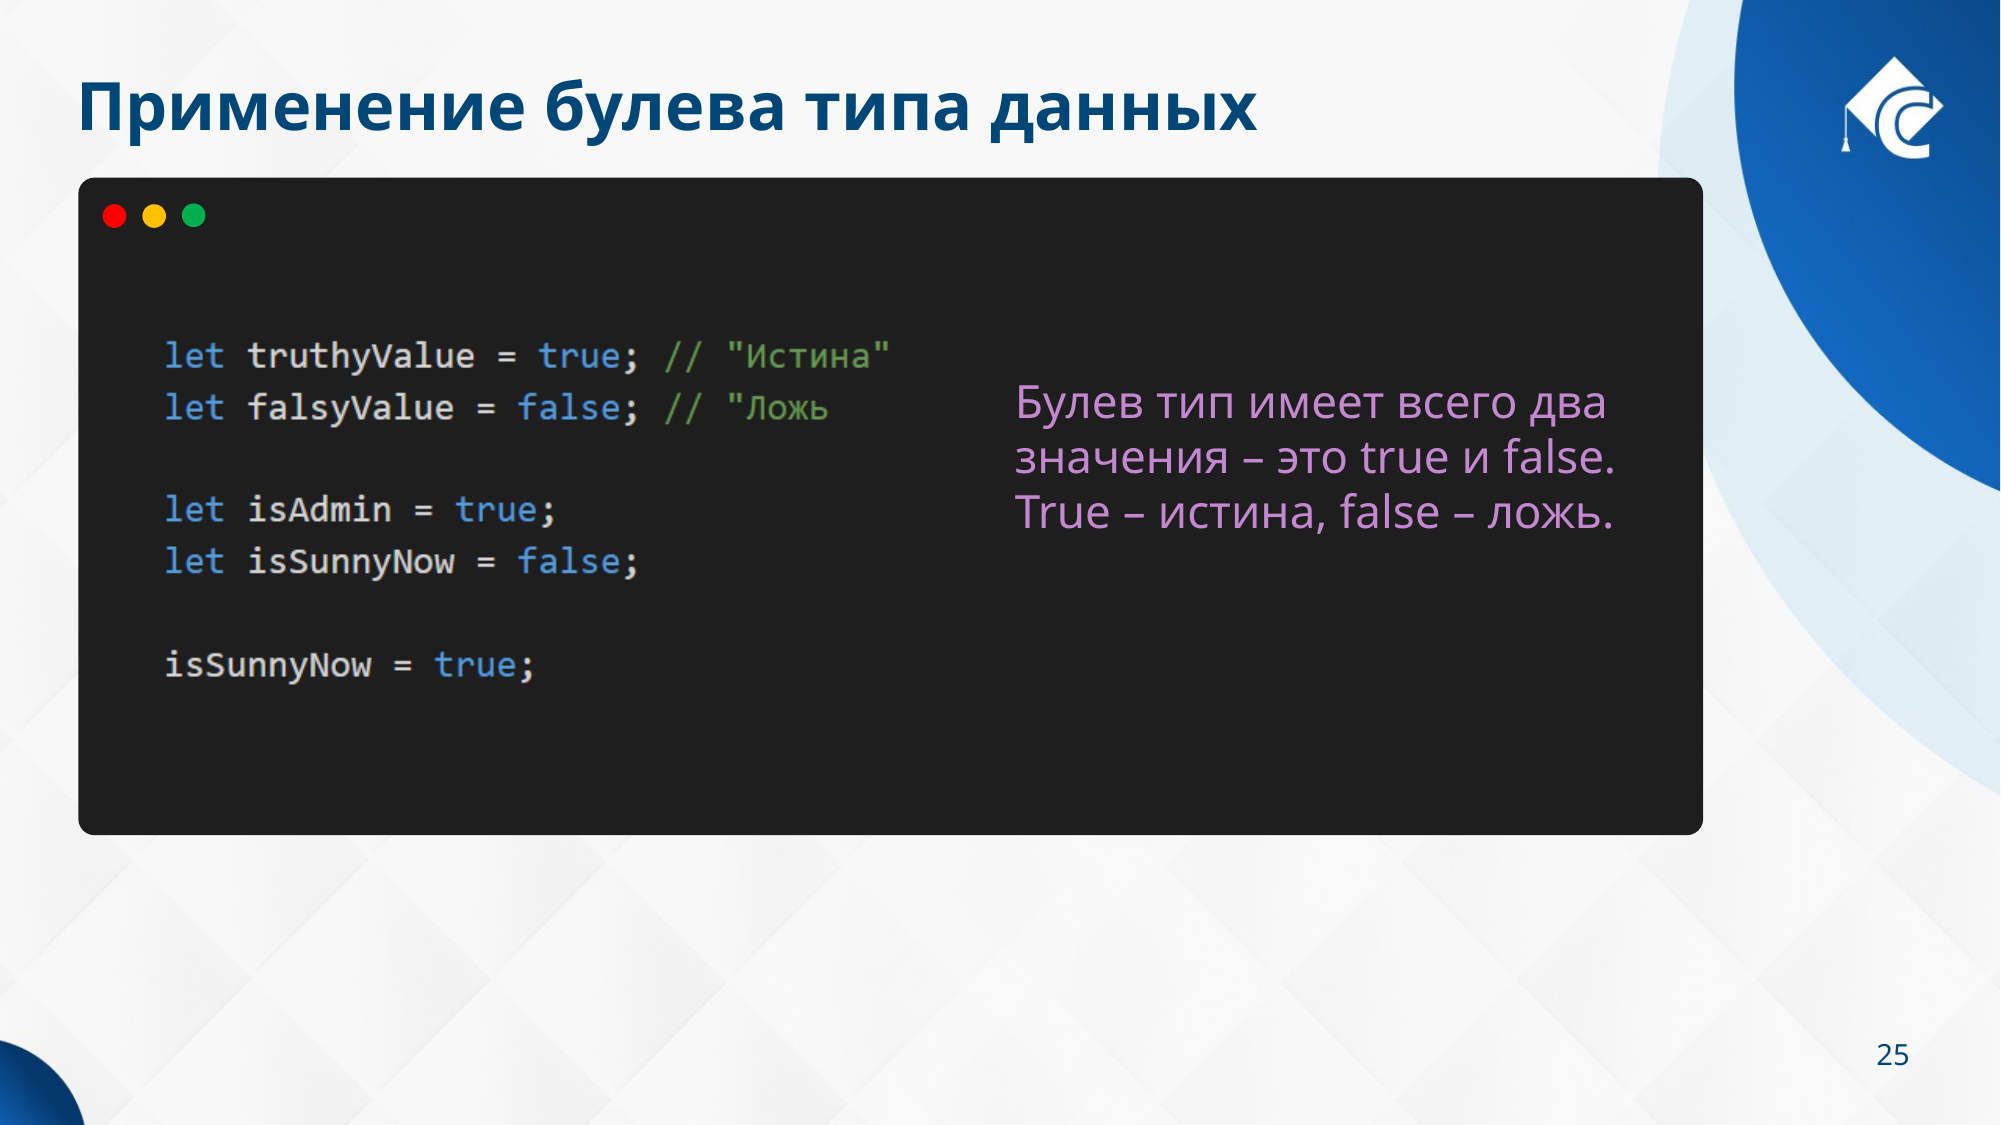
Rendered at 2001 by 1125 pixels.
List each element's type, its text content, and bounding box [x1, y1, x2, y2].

text_box [141, 203, 168, 229]
text_box [180, 202, 207, 229]
picture [0, 0, 2001, 1125]
text_box [101, 203, 128, 229]
slide_number 25 [1806, 1026, 1925, 1086]
text_box [77, 176, 1705, 837]
title Применение булева типа данных [61, 57, 1724, 160]
text_box Булев тип имеет всего два значения – это true и false. True – истина, false – ложь. [1007, 365, 1683, 600]
